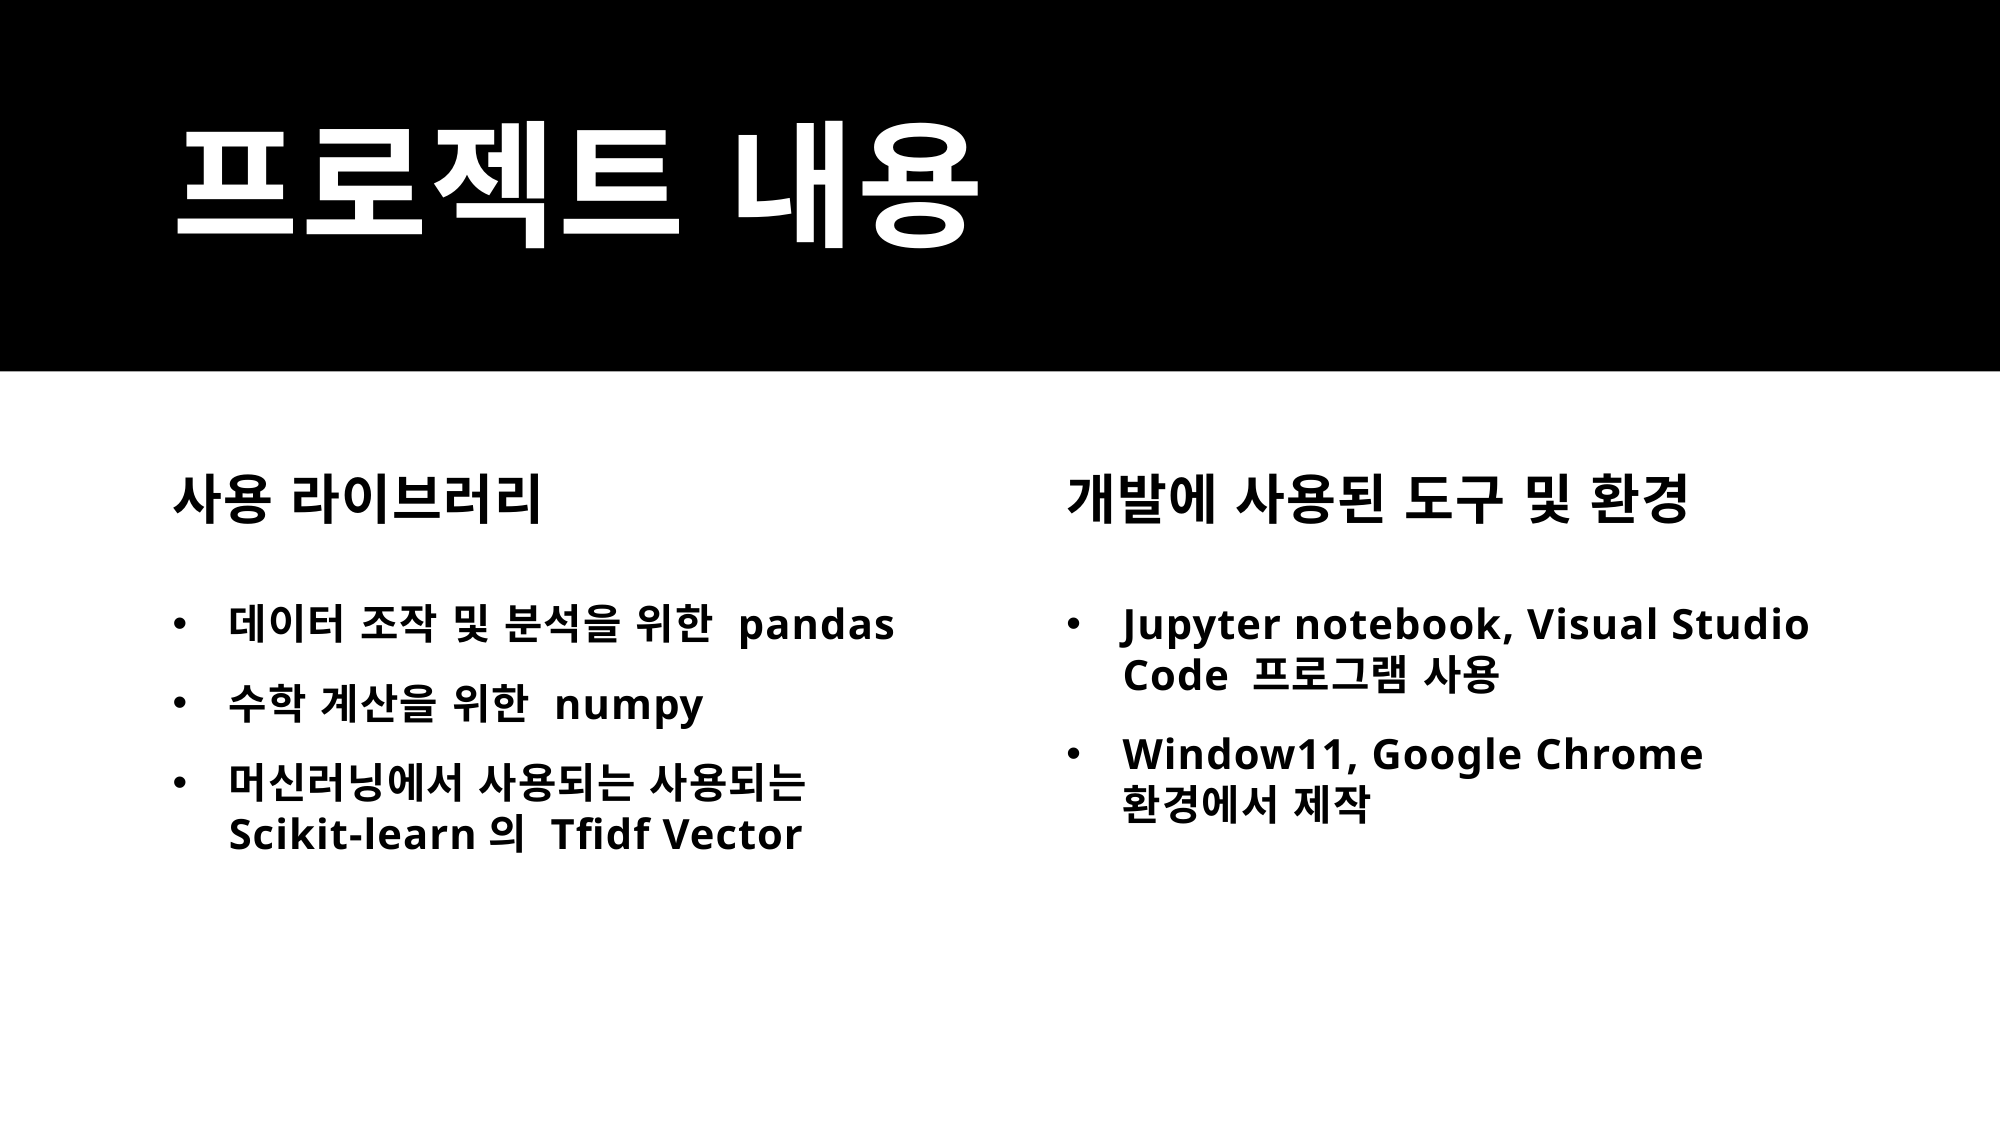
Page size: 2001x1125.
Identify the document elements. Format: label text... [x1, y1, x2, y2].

list Jupyter notebook, Visual Studio Code 프로그램 사용 Window11, Google Chrome 환경에서 제작 [1051, 589, 1842, 1014]
list 데이터 조작 및 분석을 위한 pandas 수학 계산을 위한 numpy 머신러닝에서 사용되는 사용되는 Scikit-learn의 Tfidf Vector [157, 589, 948, 1014]
title 프로젝트 내용 [157, 52, 1842, 332]
list 개발에 사용된 도구 및 환경 [1051, 424, 1842, 571]
list 사용 라이브러리 [157, 424, 948, 571]
